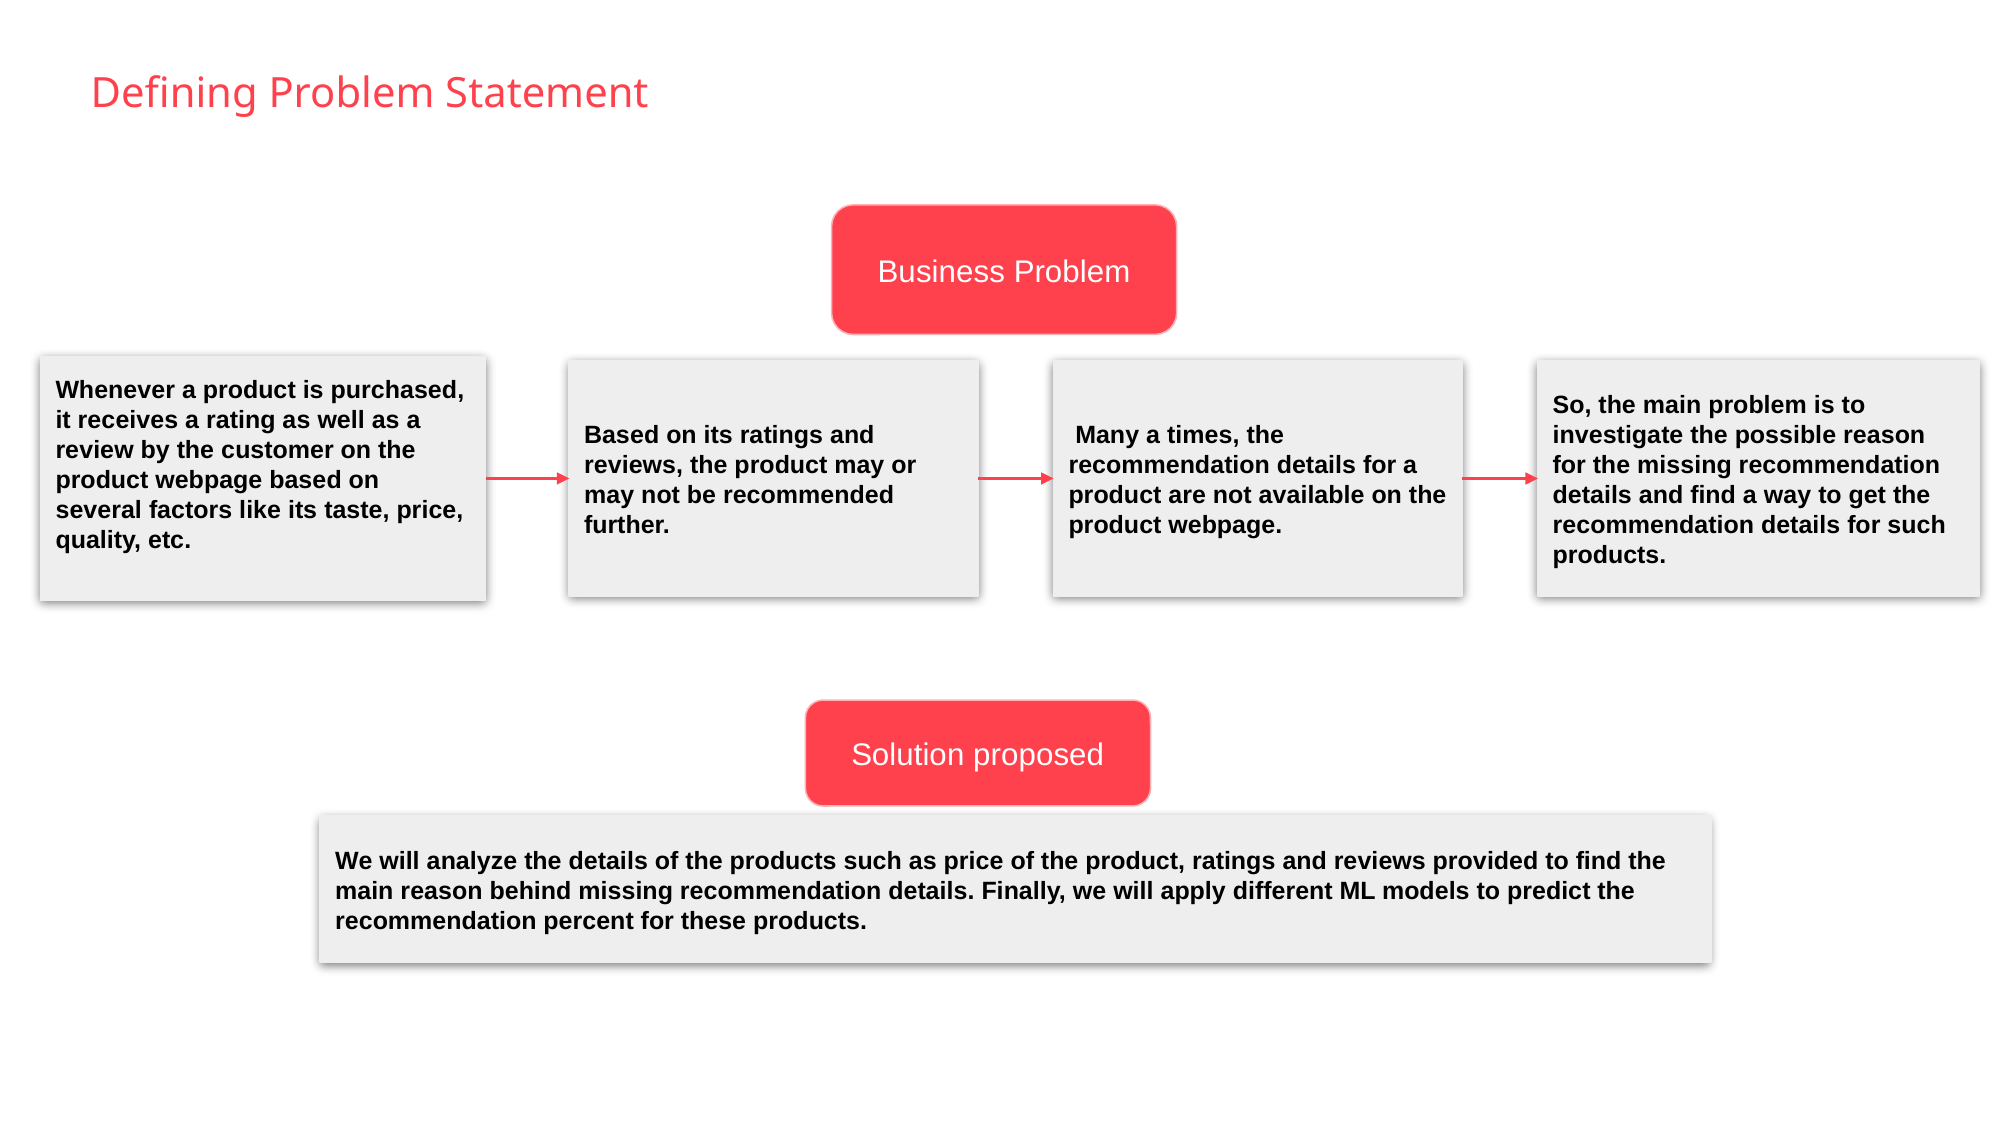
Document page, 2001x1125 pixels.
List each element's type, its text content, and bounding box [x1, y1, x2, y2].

text_box Many a times, the recommendation details for a product are not available on the product webpage. [1053, 360, 1463, 597]
text_box So, the main problem is to investigate the possible reason for the missing recommendation details and find a way to get the recommendation details for such products. [1537, 360, 1980, 597]
text_box Business Problem [831, 204, 1177, 335]
text_box Whenever a product is purchased, it receives a rating as well as a review by the customer on the product webpage based on several factors like its taste, price, quality, etc. [40, 356, 486, 601]
text_box Solution proposed [805, 700, 1151, 806]
text_box We will analyze the details of the products such as price of the product, ratings and reviews provided to find the main reason behind missing recommendation details. Finally, we will apply different ML models to predict the recommendation percent for these products. [320, 816, 1712, 963]
text_box Defining Problem Statement [90, 65, 1866, 141]
text_box Based on its ratings and reviews, the product may or may not be recommended further. [569, 360, 978, 597]
